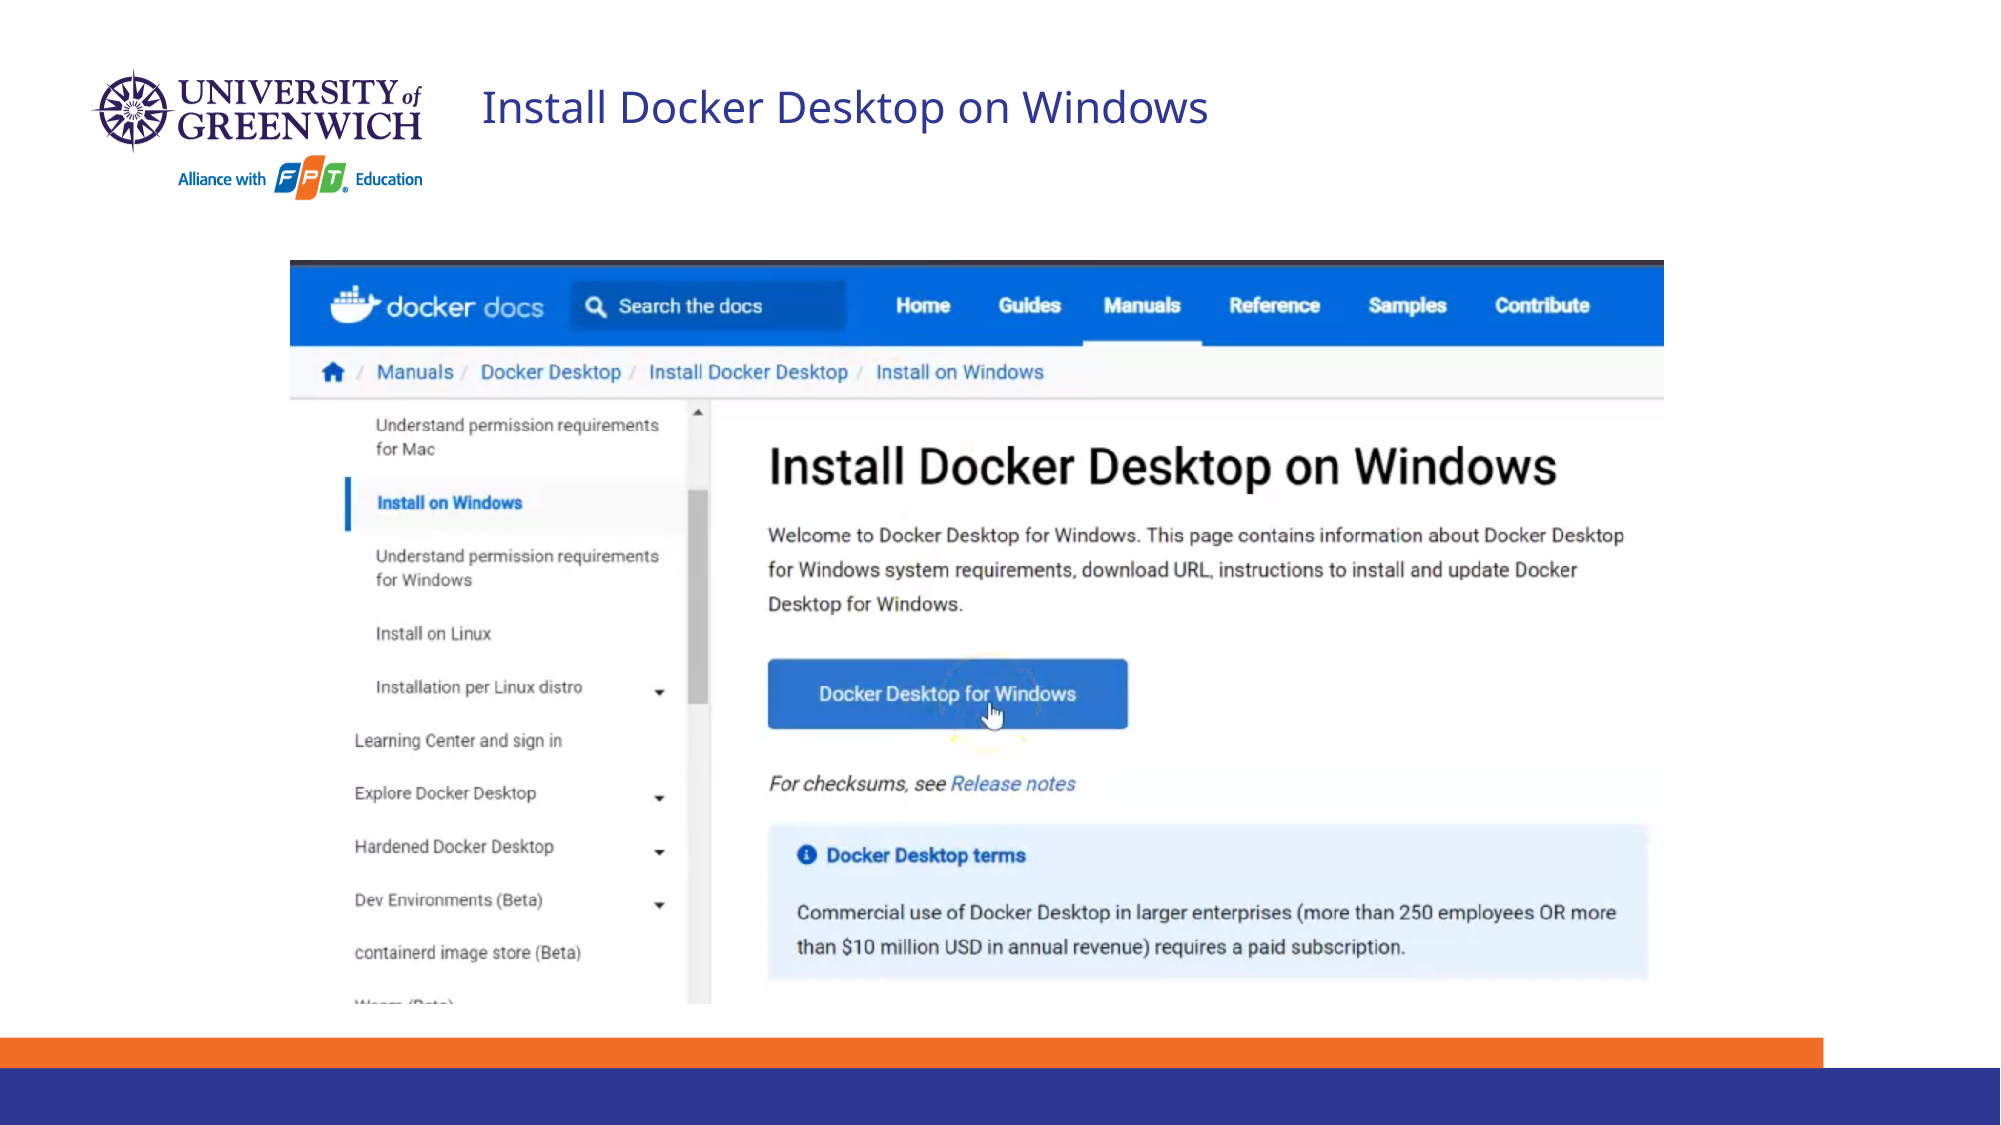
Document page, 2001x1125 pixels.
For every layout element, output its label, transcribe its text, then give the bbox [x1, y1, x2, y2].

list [290, 260, 1665, 1004]
picture [0, 0, 2000, 1125]
title Install Docker Desktop on Windows [464, 22, 1900, 189]
